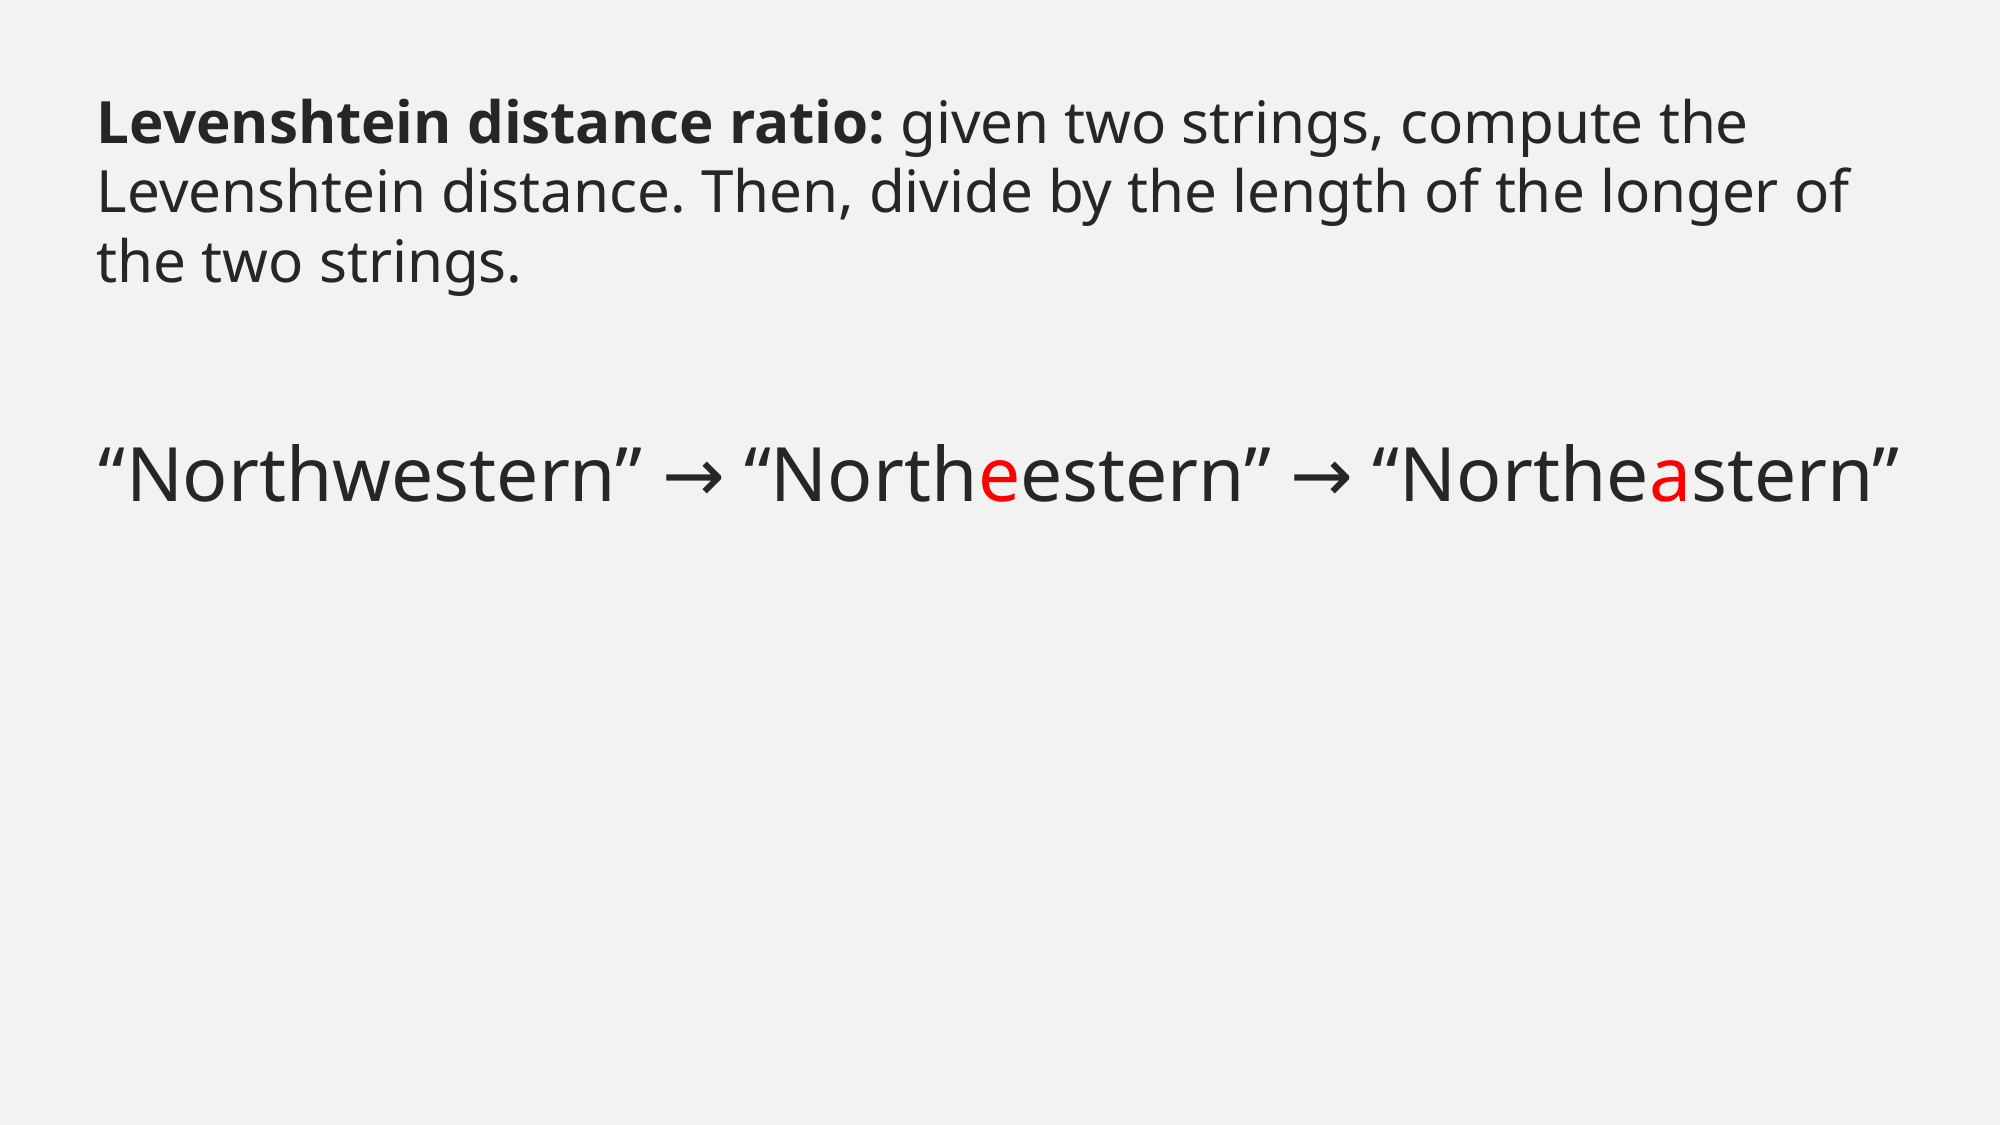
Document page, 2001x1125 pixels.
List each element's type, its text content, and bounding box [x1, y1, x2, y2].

list Levenshtein distance ratio: given two strings, compute the Levenshtein distance. Then, divide by the length of the longer of the two strings. “Northwestern” → “Northeestern” → “Northeastern” [81, 77, 1918, 1037]
